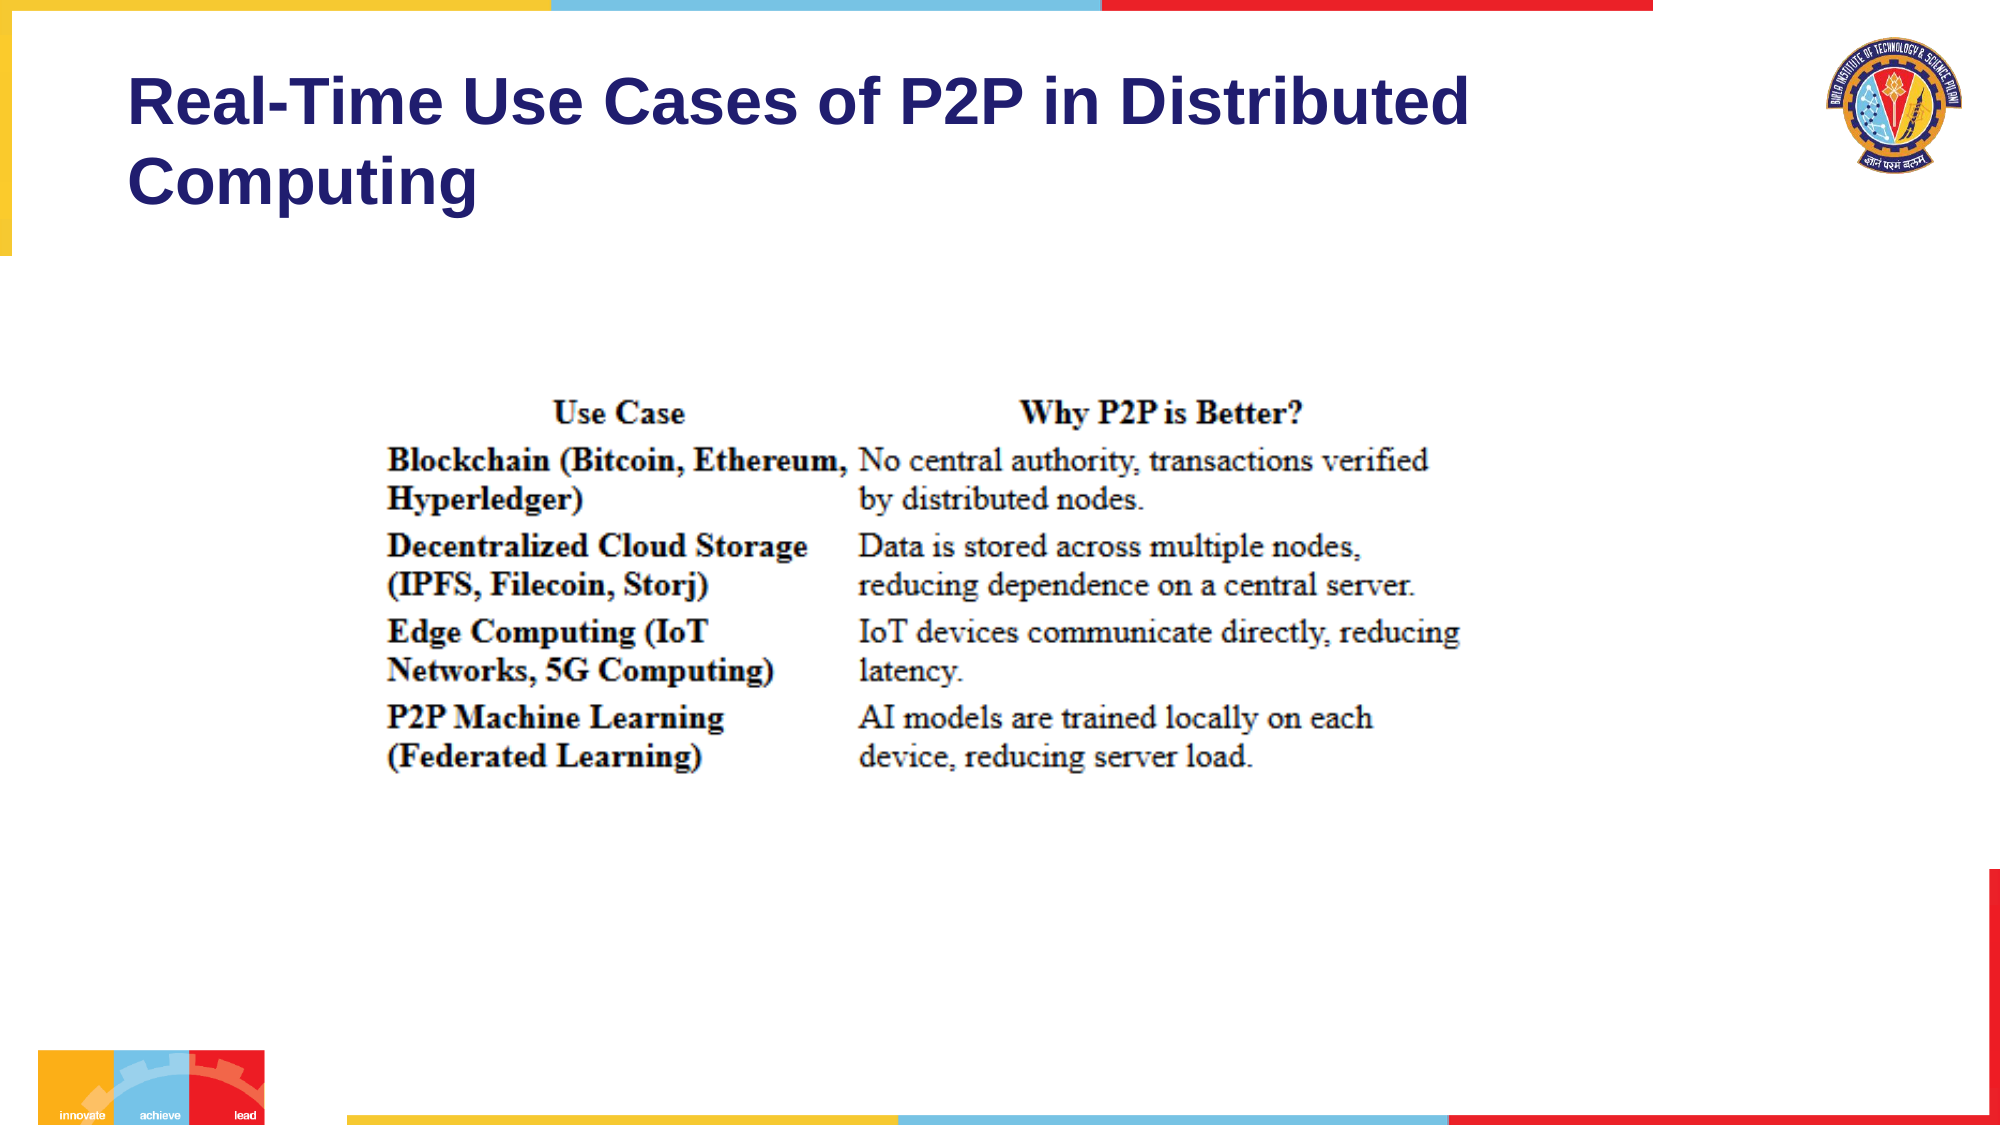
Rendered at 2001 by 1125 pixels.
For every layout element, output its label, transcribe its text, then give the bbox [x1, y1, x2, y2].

picture [347, 869, 2000, 1125]
title Real-Time Use Cases of P2P in Distributed Computing [127, 57, 1838, 220]
picture [362, 362, 1499, 836]
picture [0, 0, 1653, 256]
picture [38, 1050, 265, 1125]
picture [1826, 37, 1962, 174]
